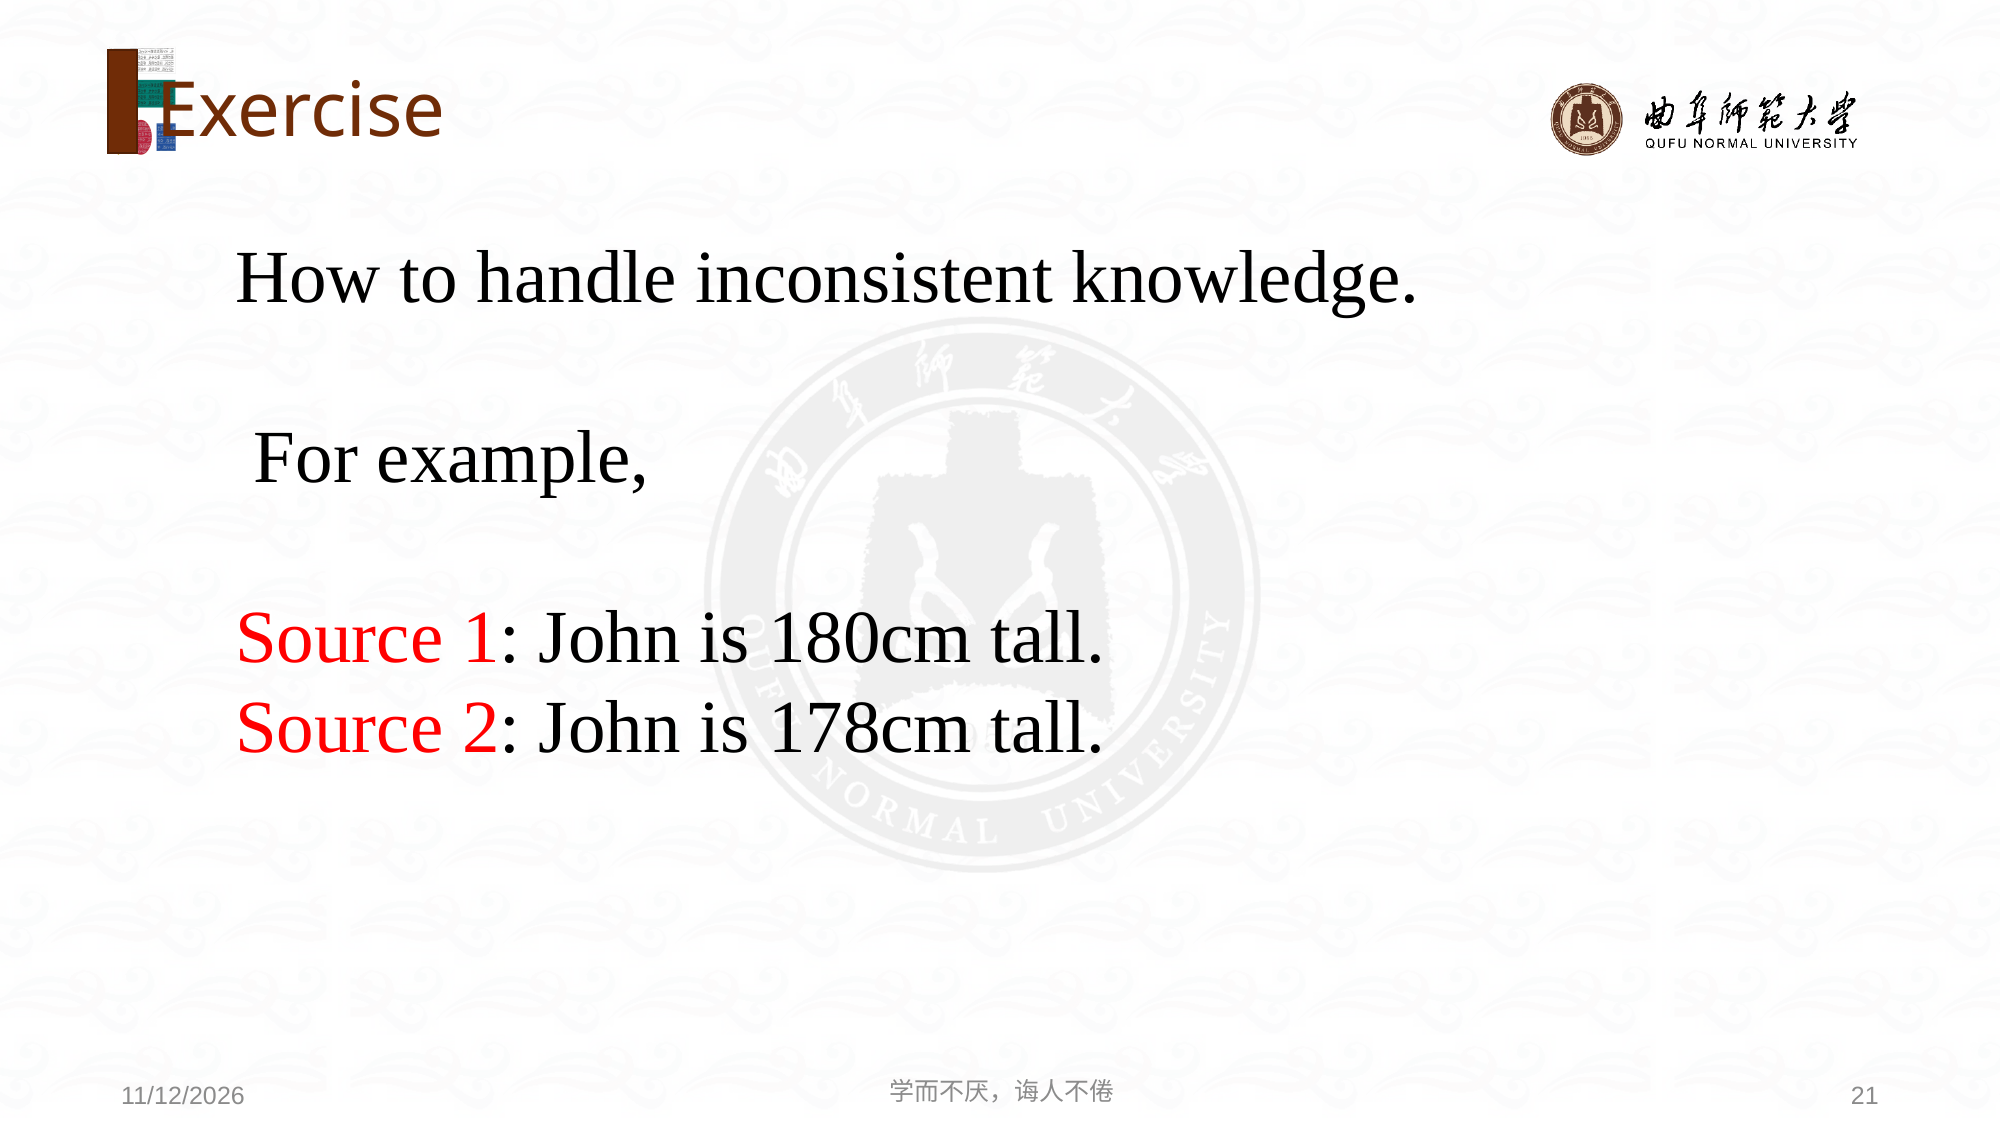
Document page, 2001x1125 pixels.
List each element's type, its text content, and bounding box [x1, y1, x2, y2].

title Exercise [141, 62, 878, 161]
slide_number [106, 1065, 557, 1125]
slide_number 21 [1443, 1065, 1894, 1125]
footer 学而不厌，诲人不倦 [664, 1063, 1340, 1124]
picture [108, 46, 176, 161]
picture [1543, 75, 1894, 158]
text_box How to handle inconsistent knowledge. For example, Source 1: John is 180cm tall. Source 2: John is 178cm tall. [220, 219, 1555, 775]
